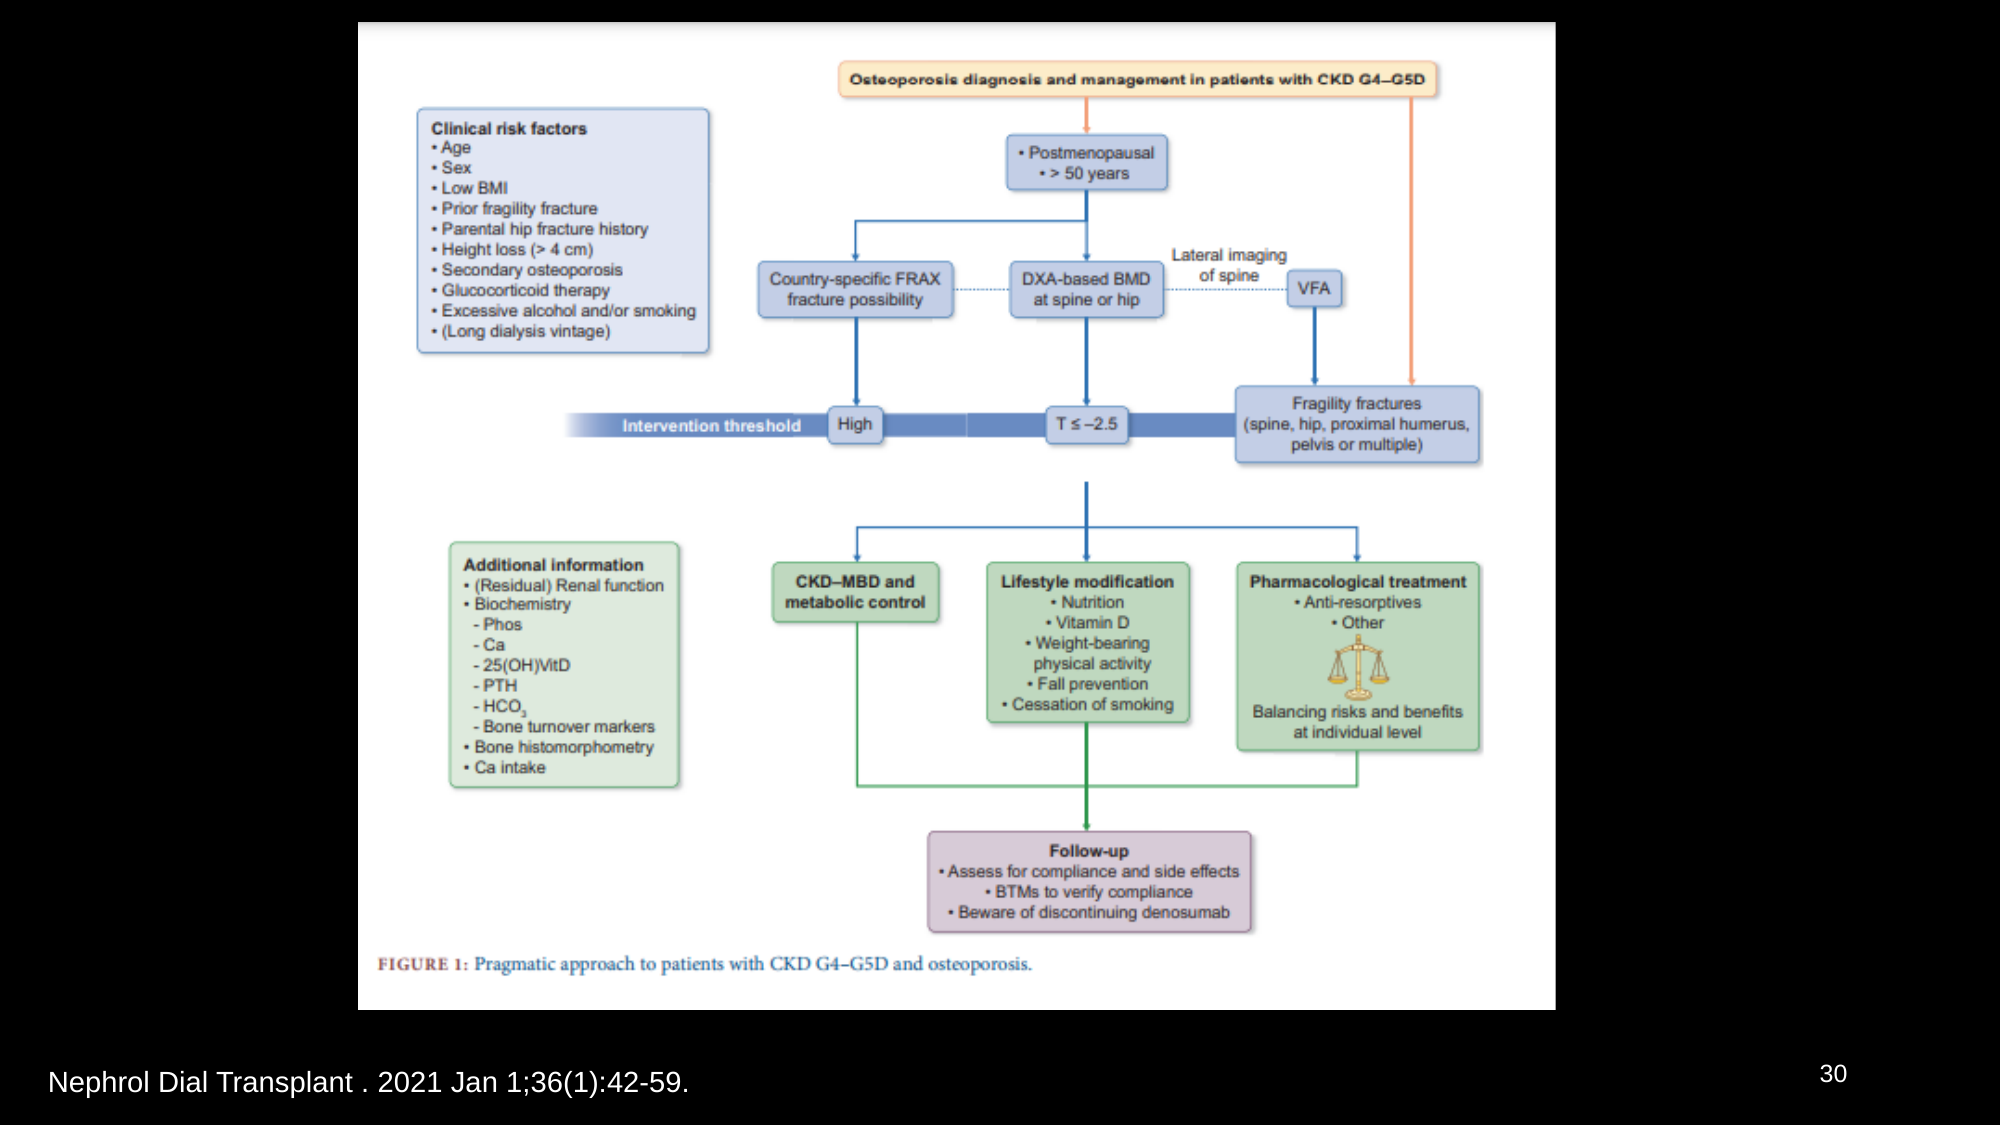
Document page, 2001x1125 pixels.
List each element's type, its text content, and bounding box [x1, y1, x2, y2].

picture [357, 22, 1556, 1010]
text_box Nephrol Dial Transplant . 2021 Jan 1;36(1):42-59. [32, 1055, 1055, 1106]
slide_number ‹#› [1412, 1042, 1863, 1103]
